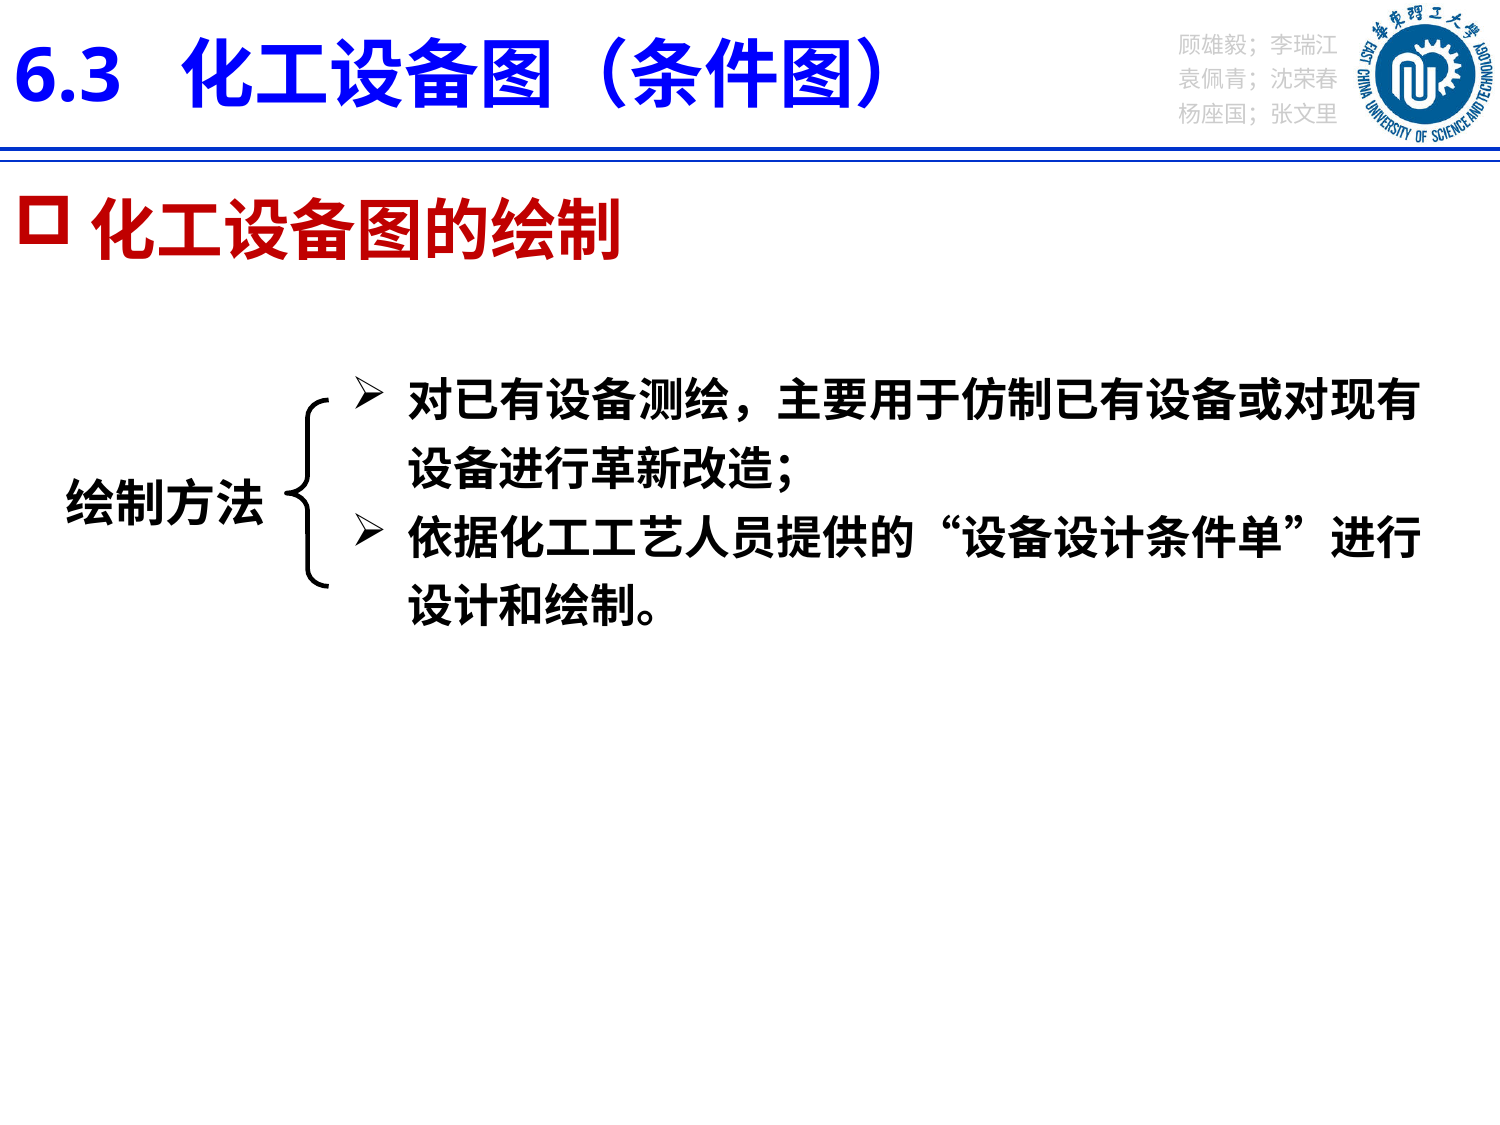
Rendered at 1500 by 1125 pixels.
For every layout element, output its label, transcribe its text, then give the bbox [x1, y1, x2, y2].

text_box 6.3 化工设备图（条件图） [0, 19, 1500, 124]
picture [1353, 124, 1495, 145]
text_box 化工设备图的绘制 [0, 160, 1471, 276]
text_box [286, 399, 329, 587]
text_box 对已有设备测绘，主要用于仿制已有设备或对现有设备进行革新改造； 依据化工工艺人员提供的“设备设计条件单”进行设计和绘制。 [336, 349, 1437, 640]
picture [1353, 3, 1495, 19]
text_box 绘制方法 [50, 452, 281, 539]
